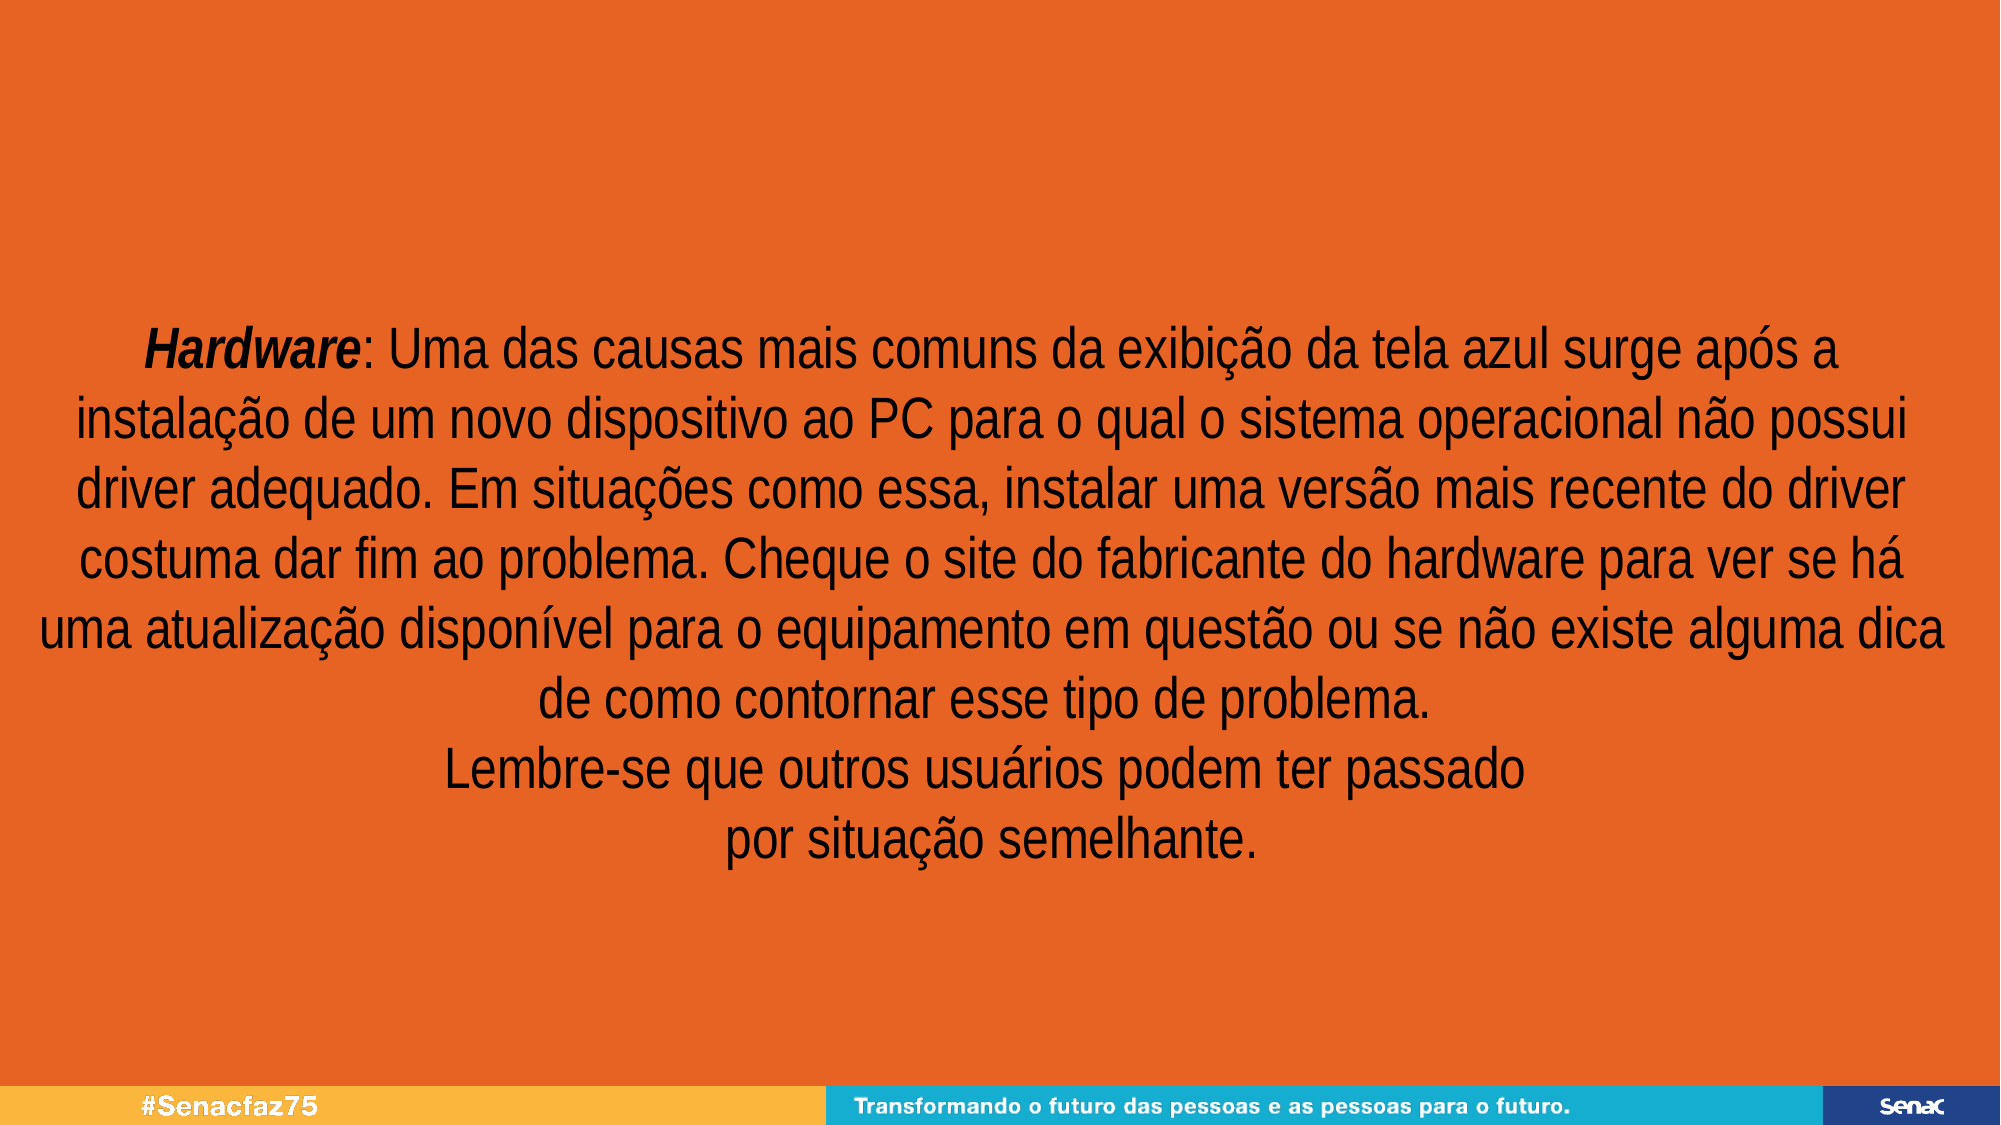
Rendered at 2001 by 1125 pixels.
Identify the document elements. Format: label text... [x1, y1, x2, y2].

picture [0, 1078, 2000, 1125]
text_box Hardware: Uma das causas mais comuns da exibição da tela azul surge após a instalação de um novo dispositivo ao PC para o qual o sistema operacional não possui driver adequado. Em situações como essa, instalar uma versão mais recente do driver costuma dar fim ao problema. Cheque o site do fabricante do hardware para ver se há uma atualização disponível para o equipamento em questão ou se não existe alguma dica de como contornar esse tipo de problema. Lembre-se que outros usuários podem ter passado por situação semelhante. [23, 302, 1961, 878]
